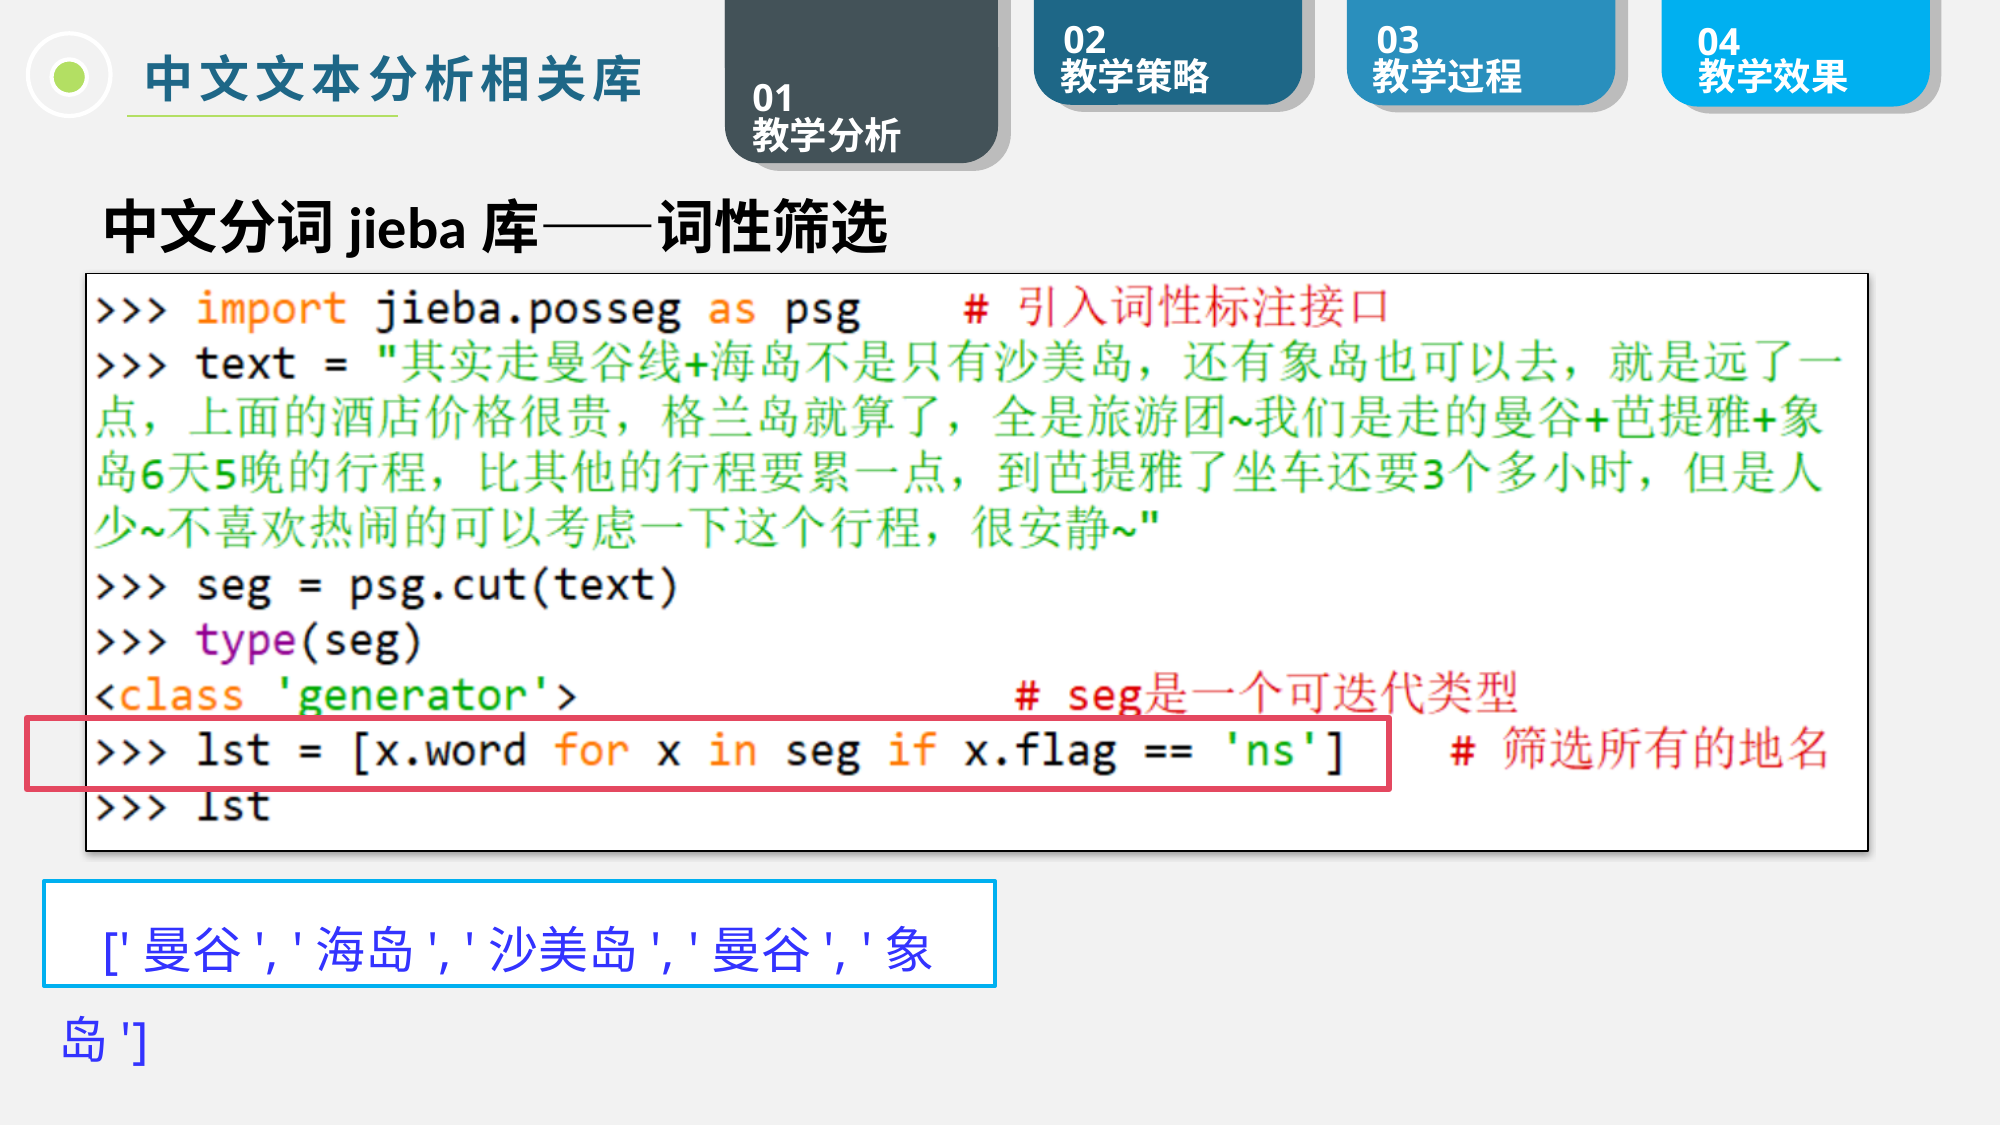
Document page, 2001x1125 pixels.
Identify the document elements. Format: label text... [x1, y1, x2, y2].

text_box 中文文本分析相关库 [128, 40, 1155, 115]
text_box ['曼谷', '海岛', '沙美岛', '曼谷', '象岛'] [42, 879, 997, 988]
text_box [27, 33, 111, 117]
picture [86, 274, 1868, 851]
text_box 中文分词jieba库——词性筛选 [86, 148, 1936, 268]
text_box [26, 717, 80, 790]
